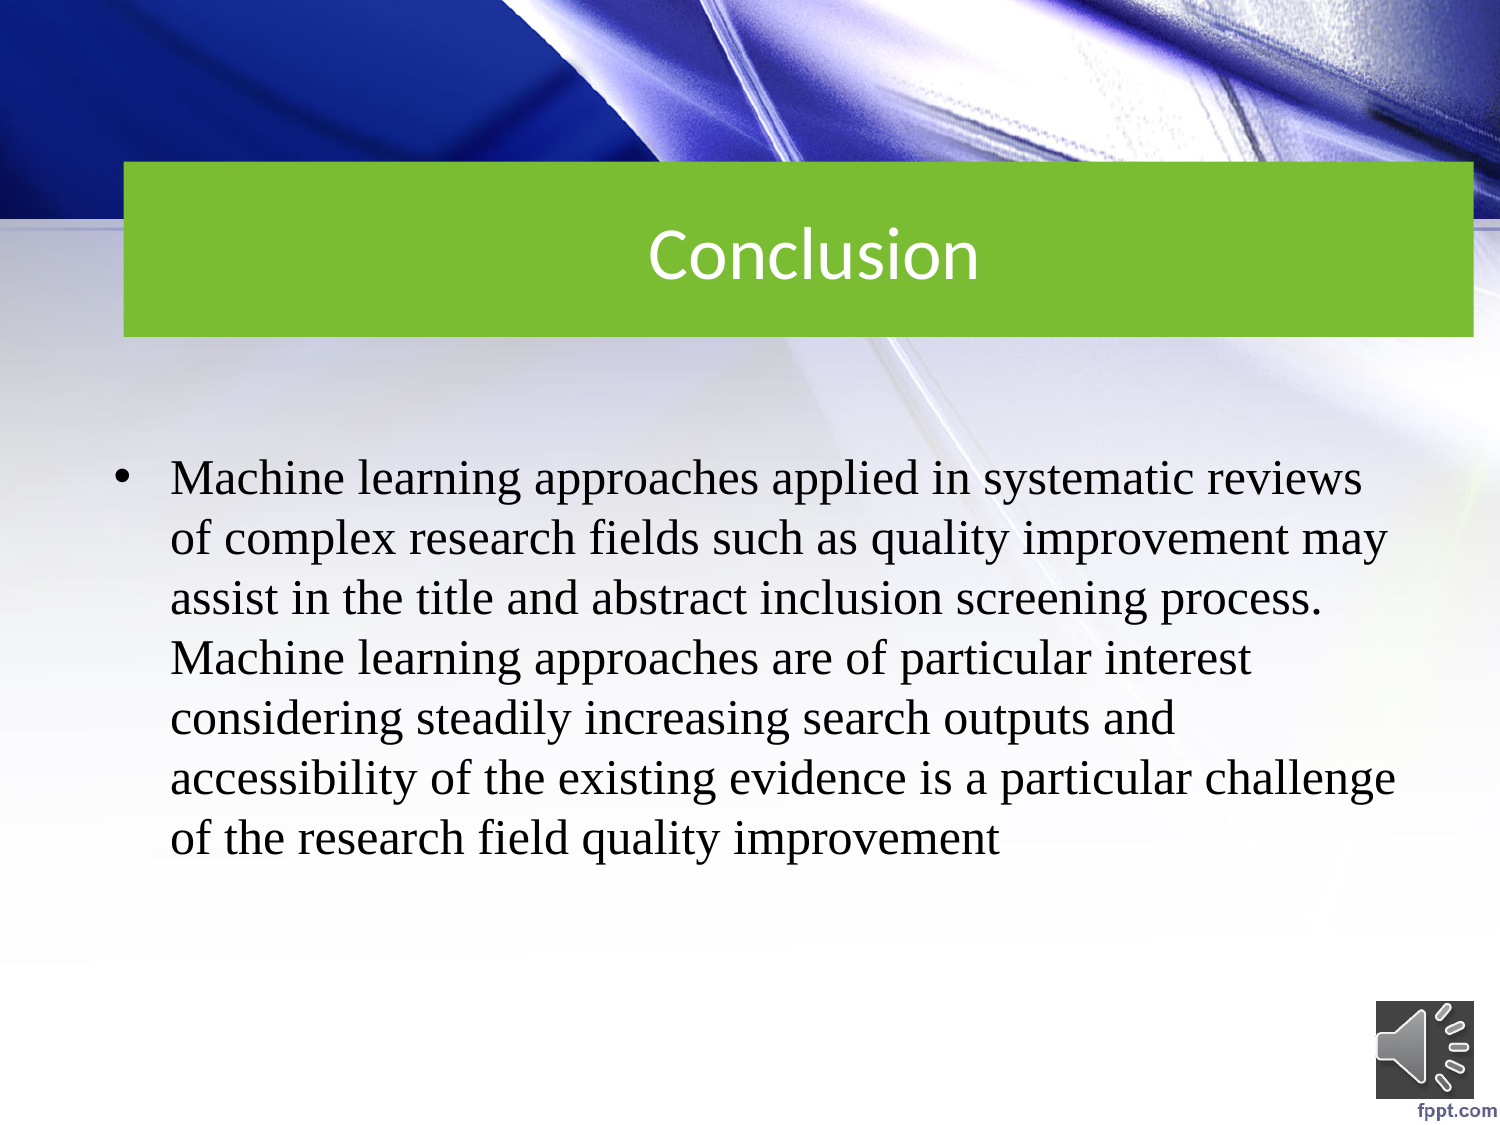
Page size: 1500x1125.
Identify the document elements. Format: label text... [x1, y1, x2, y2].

list Machine learning approaches applied in systematic reviews of complex research fields such as quality improvement may assist in the title and abstract inclusion screening process. Machine learning approaches are of particular interest considering steadily increasing search outputs and accessibility of the existing evidence is a particular challenge of the research field quality improvement [98, 437, 1424, 1064]
title Conclusion [123, 161, 1474, 337]
picture [0, 0, 1500, 1125]
